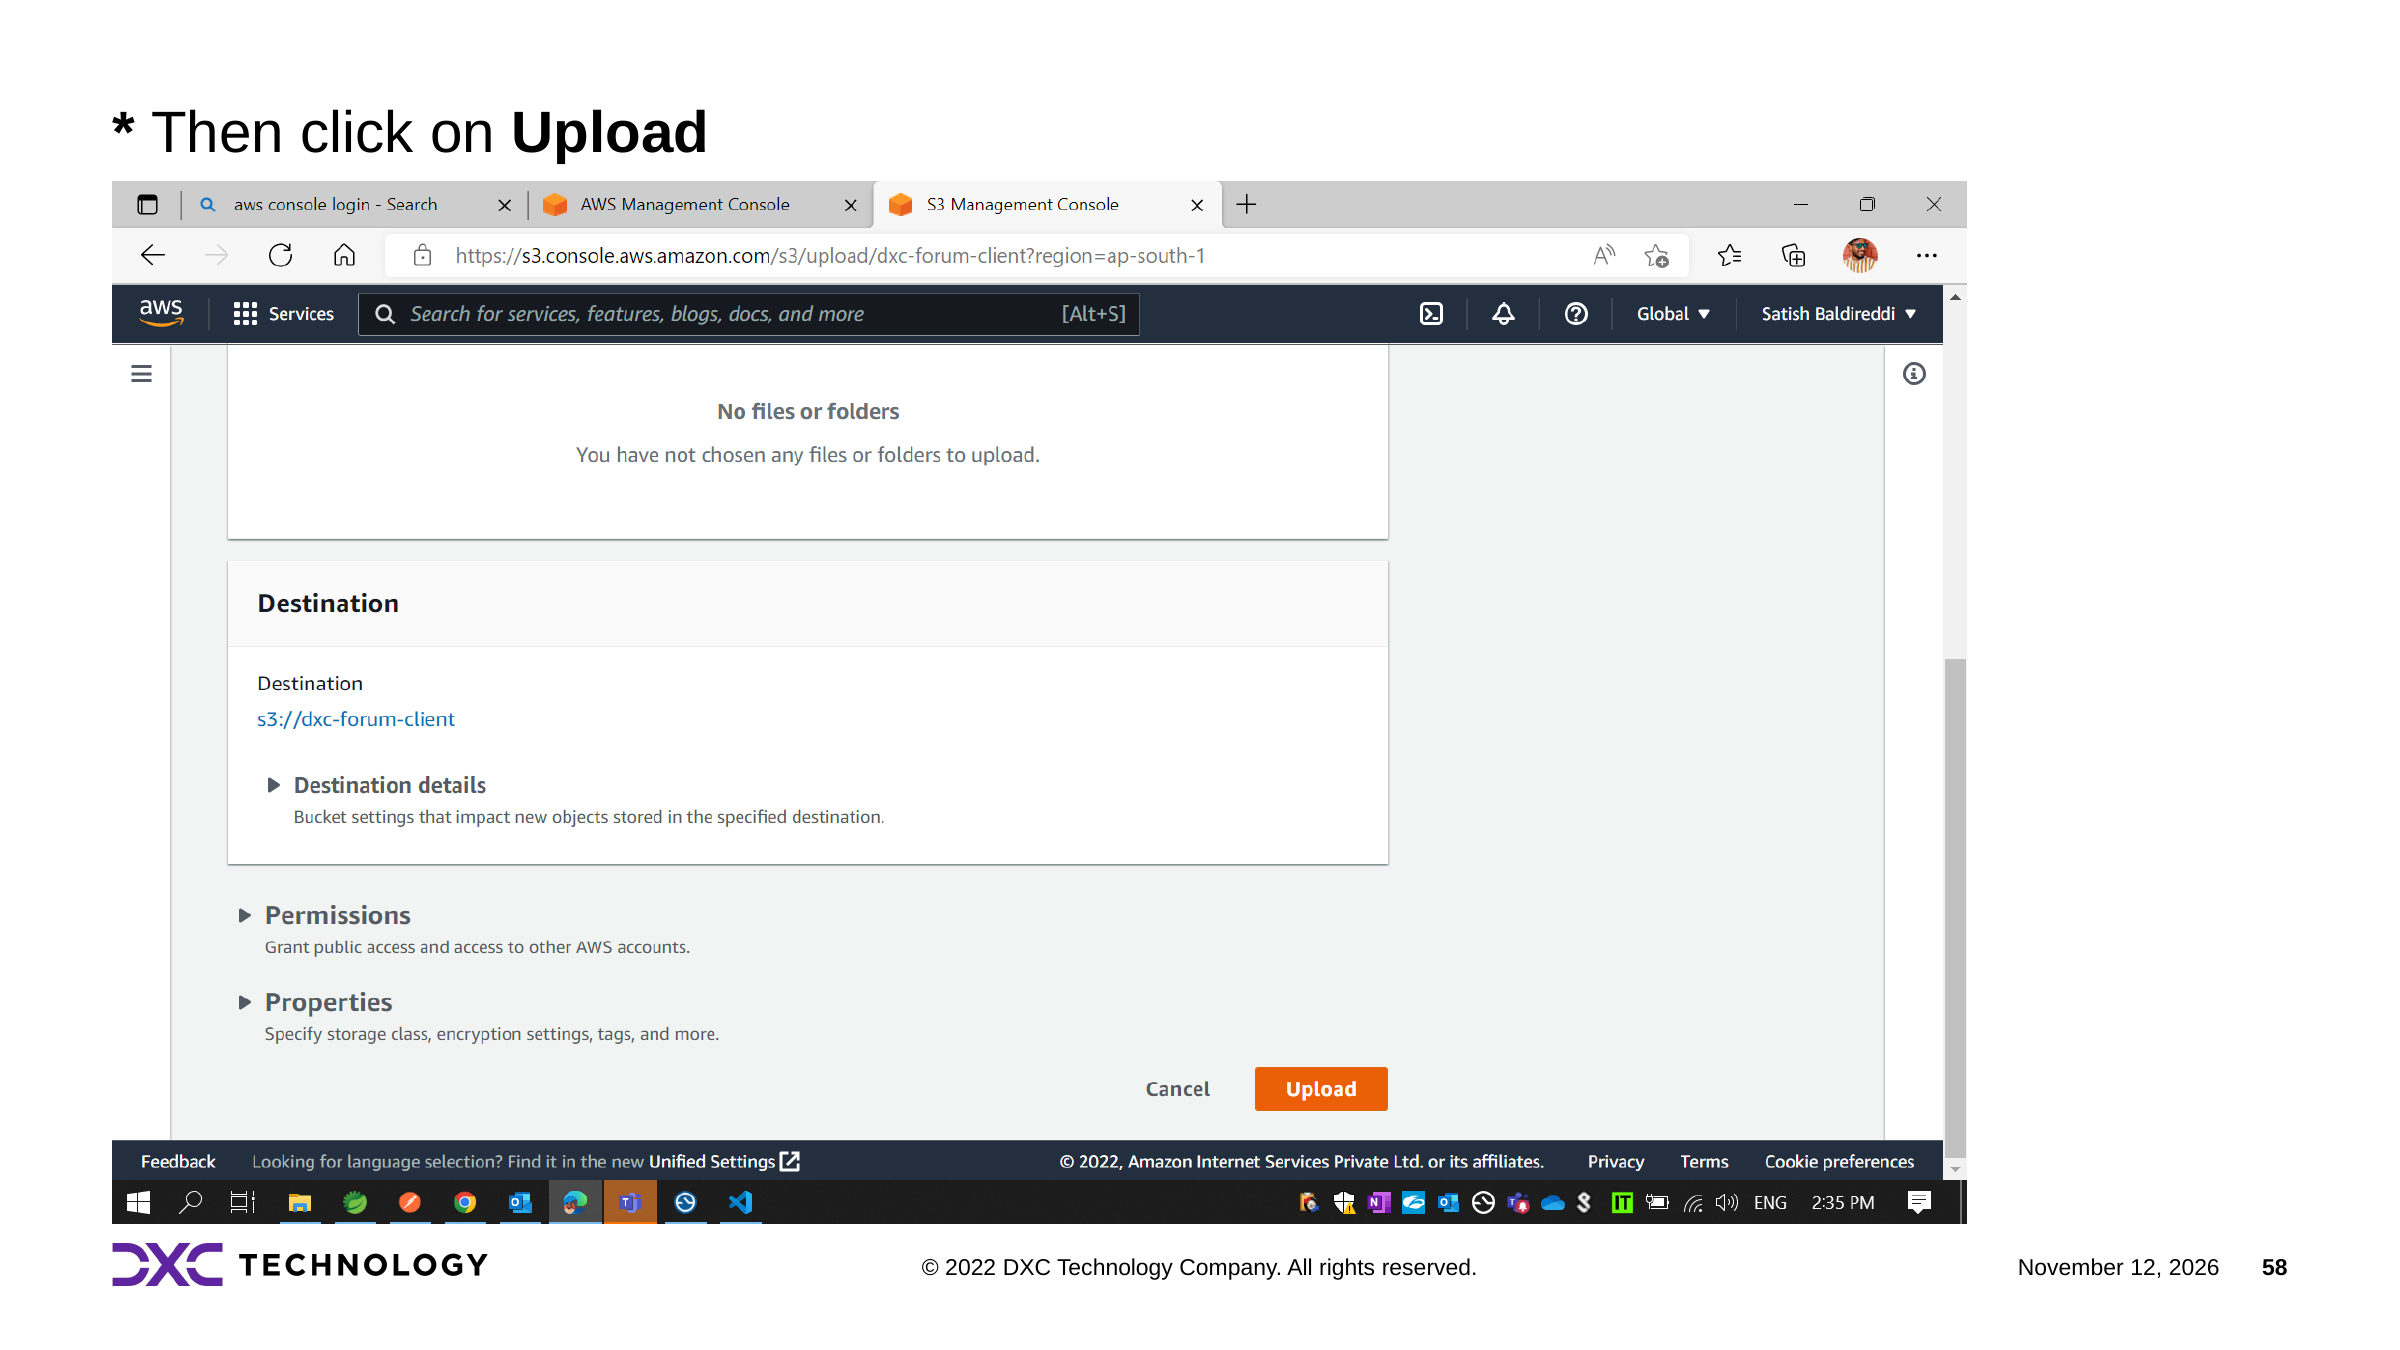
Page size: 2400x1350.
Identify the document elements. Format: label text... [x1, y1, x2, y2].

picture [112, 181, 1967, 1225]
picture [112, 1243, 488, 1286]
title * Then click on Upload [112, 104, 2288, 338]
